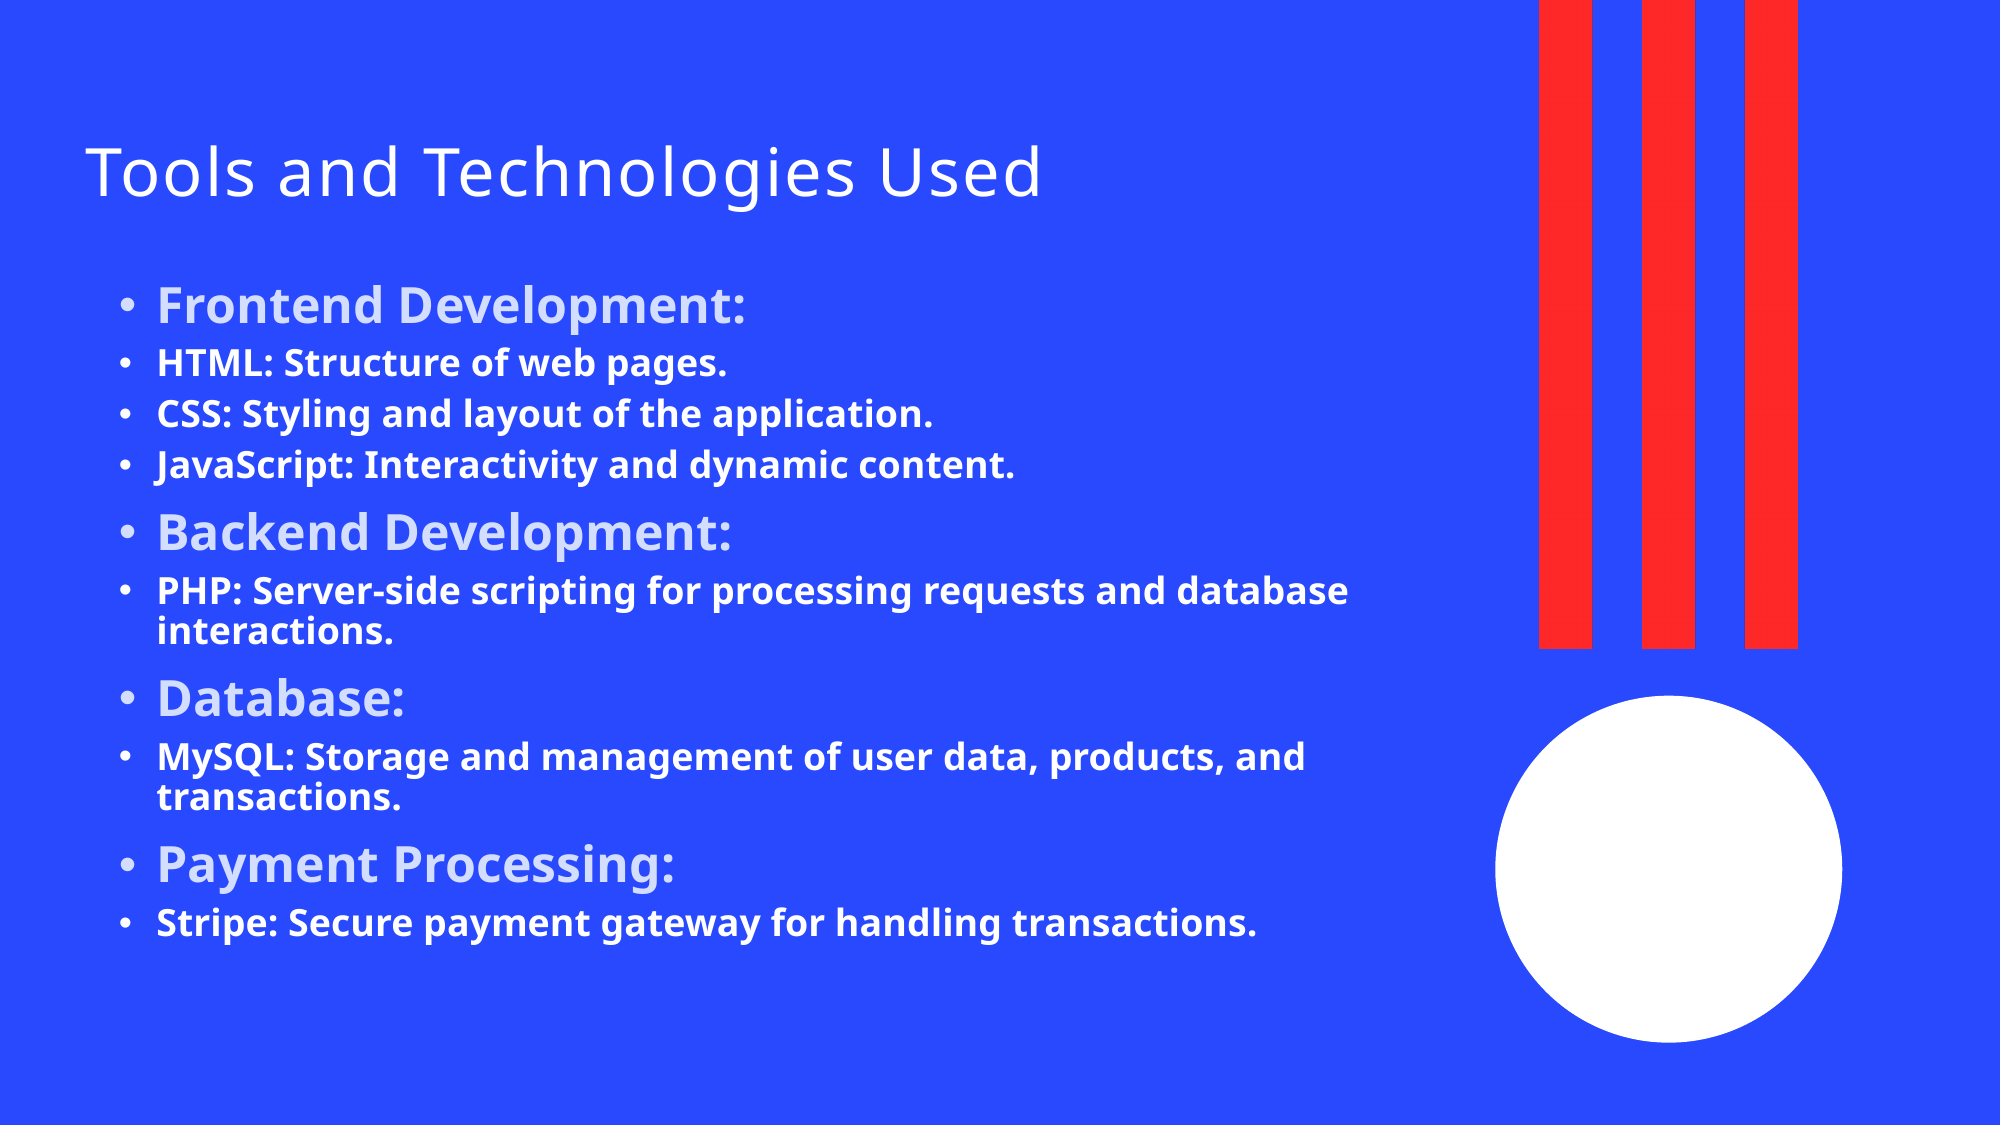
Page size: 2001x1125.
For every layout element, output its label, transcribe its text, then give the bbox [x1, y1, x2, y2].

title Tools and Technologies Used [85, 0, 1380, 212]
list Frontend Development: HTML: Structure of web pages. CSS: Styling and layout of the application. JavaScript: Interactivity and dynamic content. Backend Development: PHP: Server-side scripting for processing requests and database interactions. Database: MySQL: Storage and management of user data, products, and transactions. Payment Processing: Stripe: Secure payment gateway for handling transactions. [118, 280, 1380, 896]
picture [1539, 0, 1798, 649]
